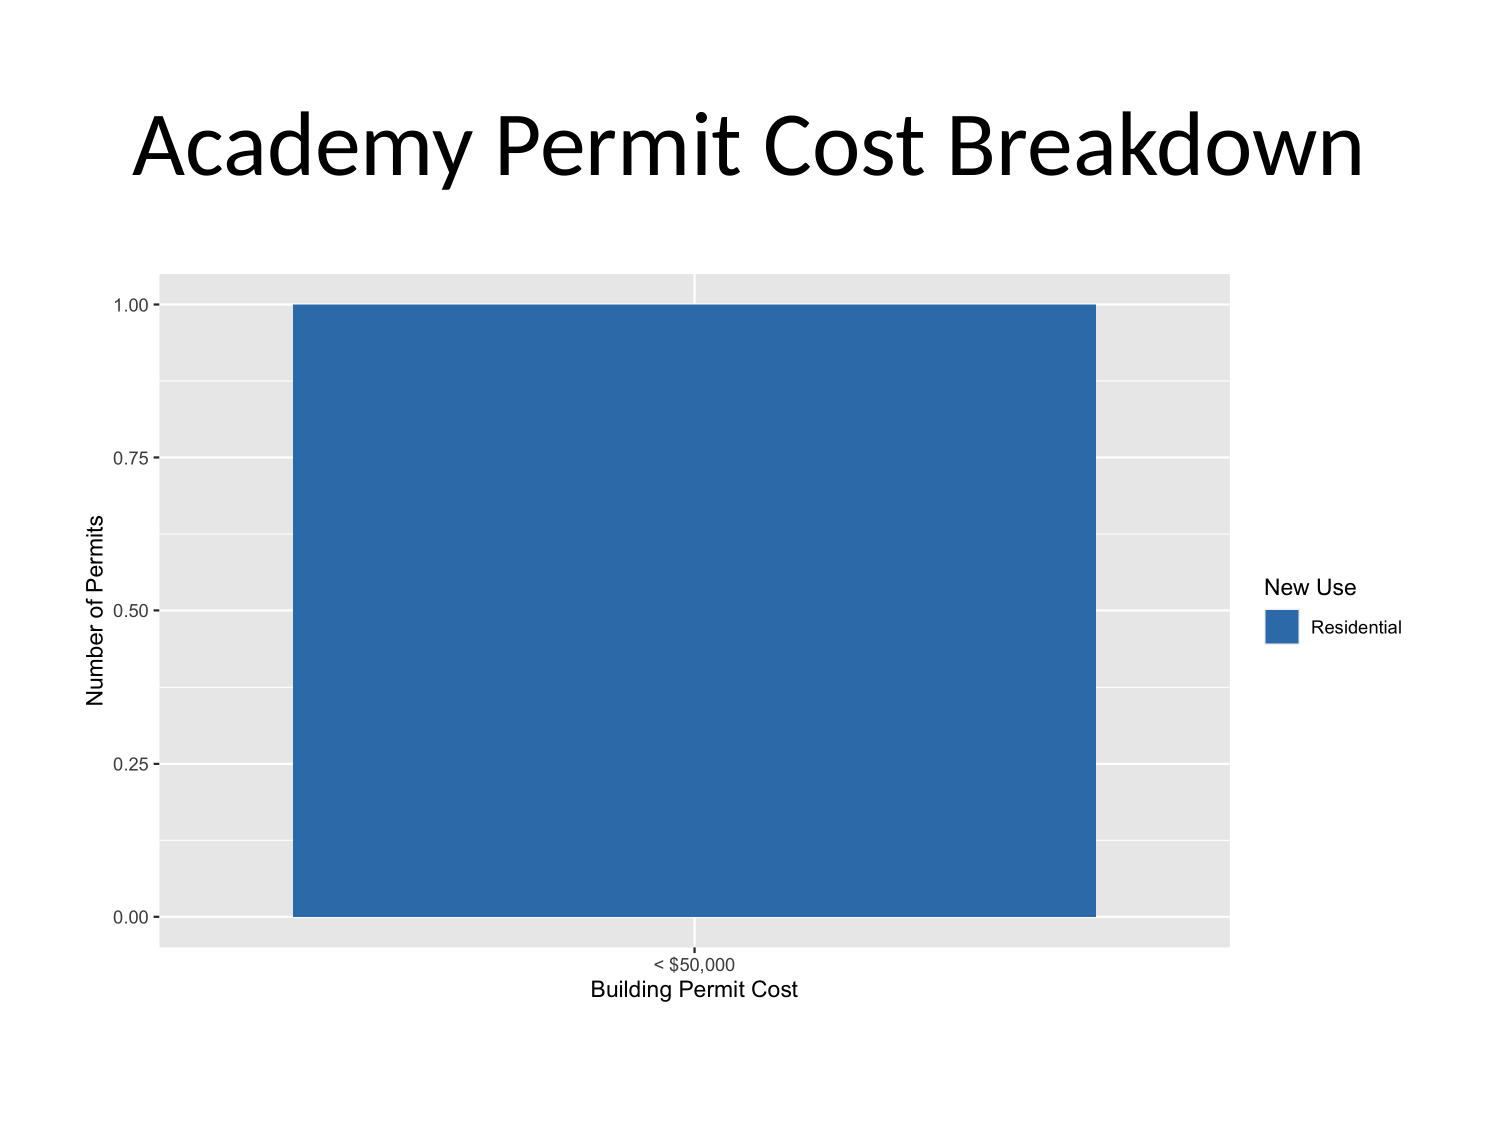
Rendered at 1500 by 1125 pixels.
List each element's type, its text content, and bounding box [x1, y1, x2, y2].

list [74, 262, 1426, 1013]
title Academy Permit Cost Breakdown [75, 45, 1425, 233]
